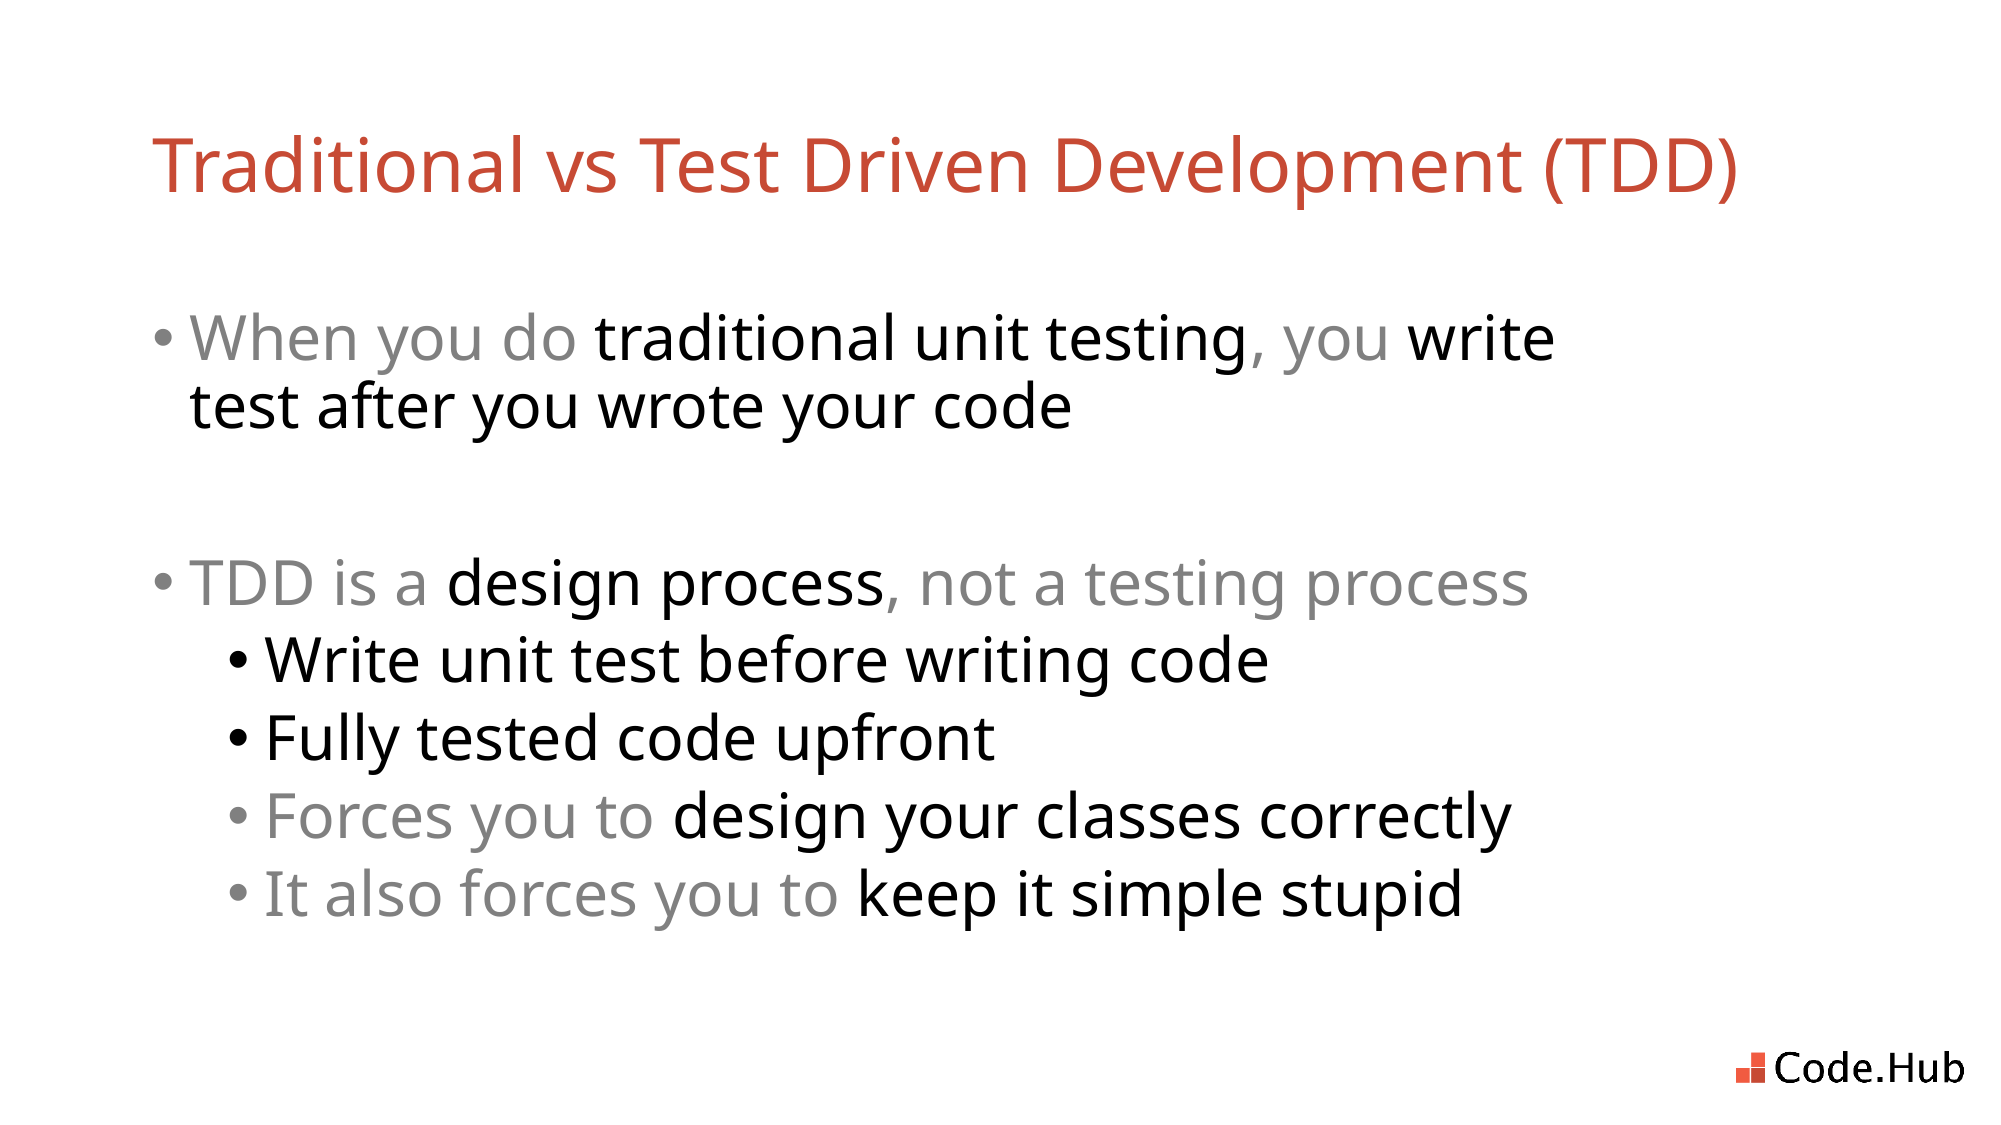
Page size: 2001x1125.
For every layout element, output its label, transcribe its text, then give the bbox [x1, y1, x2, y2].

title Traditional vs Test Driven Development (TDD) [137, 59, 1863, 278]
list When you do traditional unit testing, you write test after you wrote your code TDD is a design process, not a testing process Write unit test before writing code Fully tested code upfront Forces you to design your classes correctly It also forces you to keep it simple stupid [137, 299, 1863, 1024]
picture [1728, 1038, 1971, 1095]
